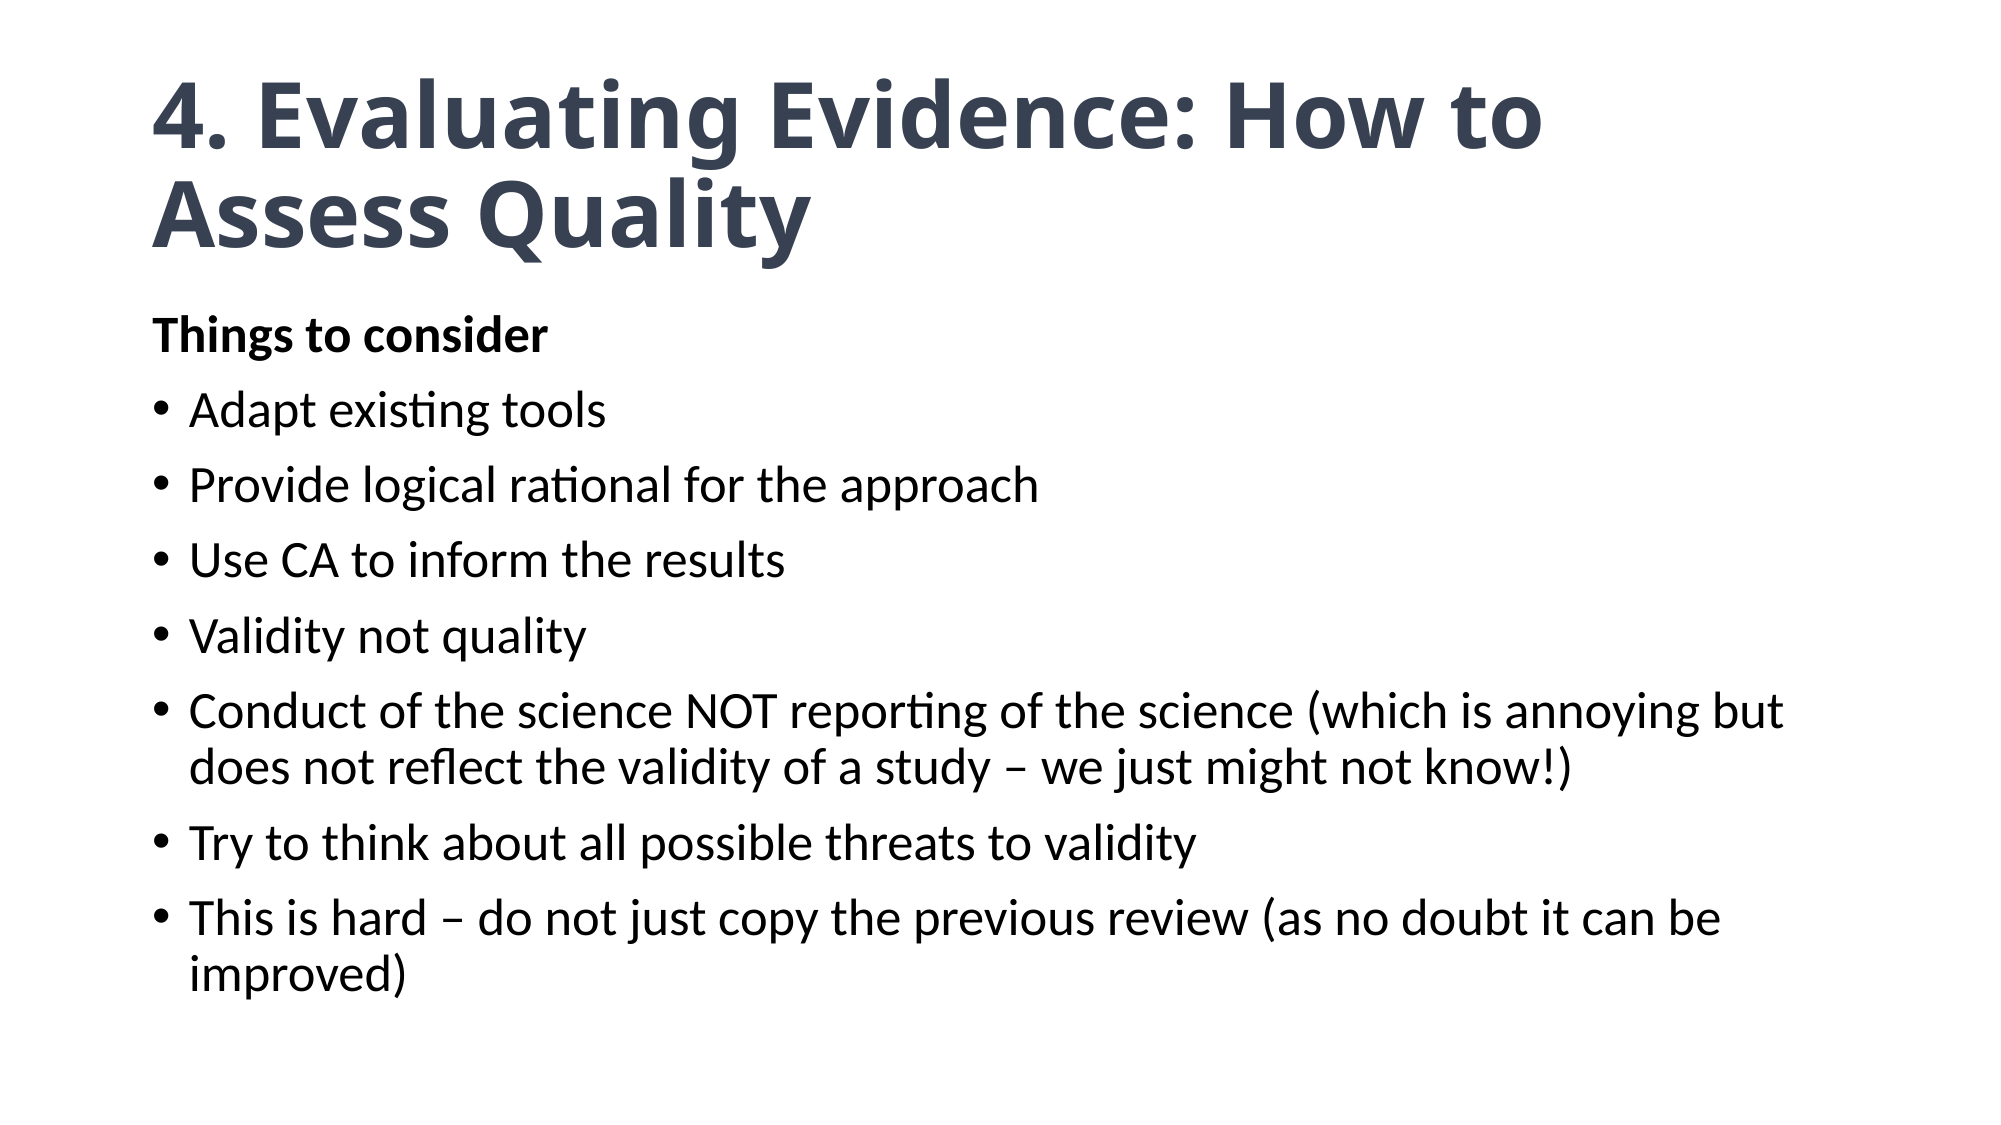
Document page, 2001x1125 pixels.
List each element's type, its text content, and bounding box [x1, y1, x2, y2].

title 4. Evaluating Evidence: How to Assess Quality [137, 59, 1863, 278]
list Things to consider Adapt existing tools Provide logical rational for the approach Use CA to inform the results Validity not quality Conduct of the science NOT reporting of the science (which is annoying but does not reflect the validity of a study – we just might not know!) Try to think about all possible threats to validity This is hard – do not just copy the previous review (as no doubt it can be improved) [137, 299, 1863, 1014]
